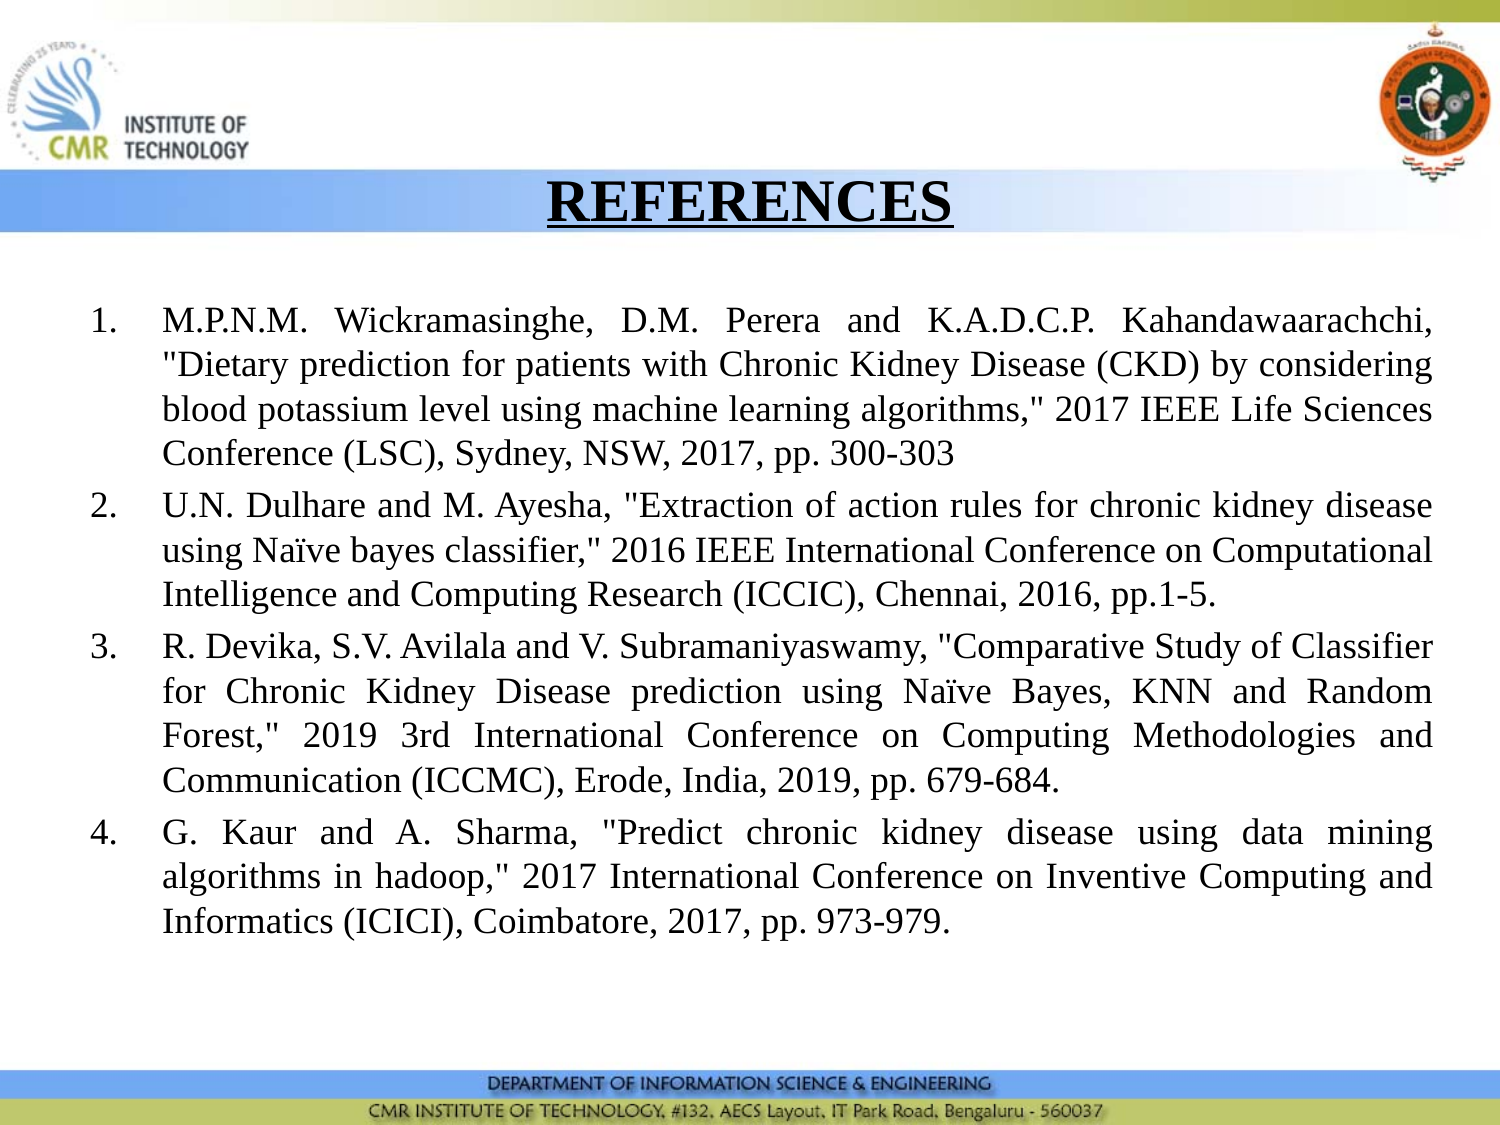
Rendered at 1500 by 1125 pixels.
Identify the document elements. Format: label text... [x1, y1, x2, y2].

picture [0, 0, 1500, 1125]
list M.P.N.M. Wickramasinghe, D.M. Perera and K.A.D.C.P. Kahandawaarachchi, "Dietary prediction for patients with Chronic Kidney Disease (CKD) by considering blood potassium level using machine learning algorithms," 2017 IEEE Life Sciences Conference (LSC), Sydney, NSW, 2017, pp. 300-303 U.N. Dulhare and M. Ayesha, "Extraction of action rules for chronic kidney disease using Naïve bayes classifier," 2016 IEEE International Conference on Computational Intelligence and Computing Research (ICCIC), Chennai, 2016, pp.1-5. R. Devika, S.V. Avilala and V. Subramaniyaswamy, "Comparative Study of Classifier for Chronic Kidney Disease prediction using Naïve Bayes, KNN and Random Forest," 2019 3rd International Conference on Computing Methodologies and Communication (ICCMC), Erode, India, 2019, pp. 679-684. G. Kaur and A. Sharma, "Predict chronic kidney disease using data mining algorithms in hadoop," 2017 International Conference on Inventive Computing and Informatics (ICICI), Coimbatore, 2017, pp. 973-979. [75, 287, 1450, 988]
title REFERENCES [75, 162, 1425, 233]
